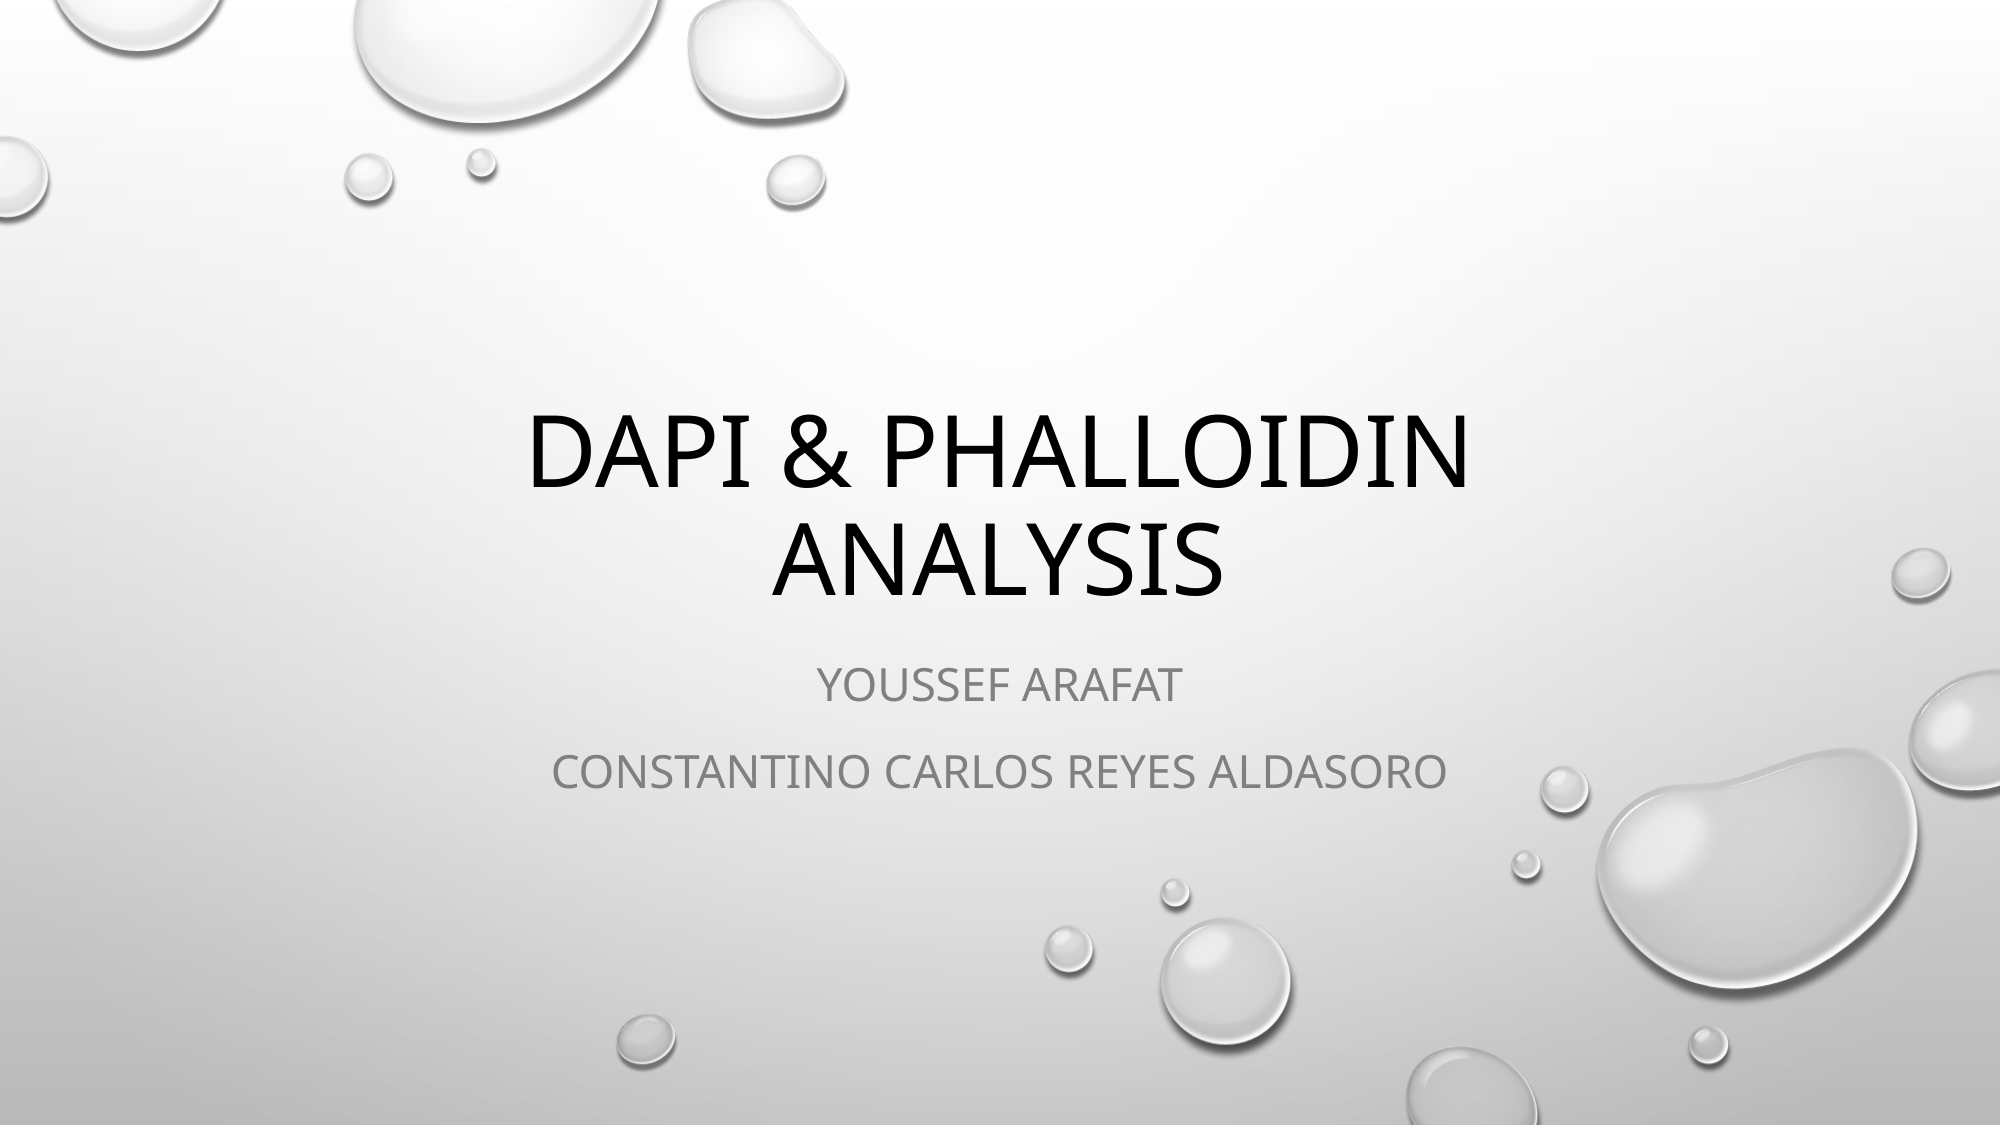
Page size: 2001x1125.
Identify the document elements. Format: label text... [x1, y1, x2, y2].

title DAPI & Phalloidin Analysis [287, 213, 1713, 625]
picture [0, 0, 2000, 1125]
subtitle Youssef Arafat Constantino Carlos Reyes Aldasoro [287, 637, 1713, 863]
